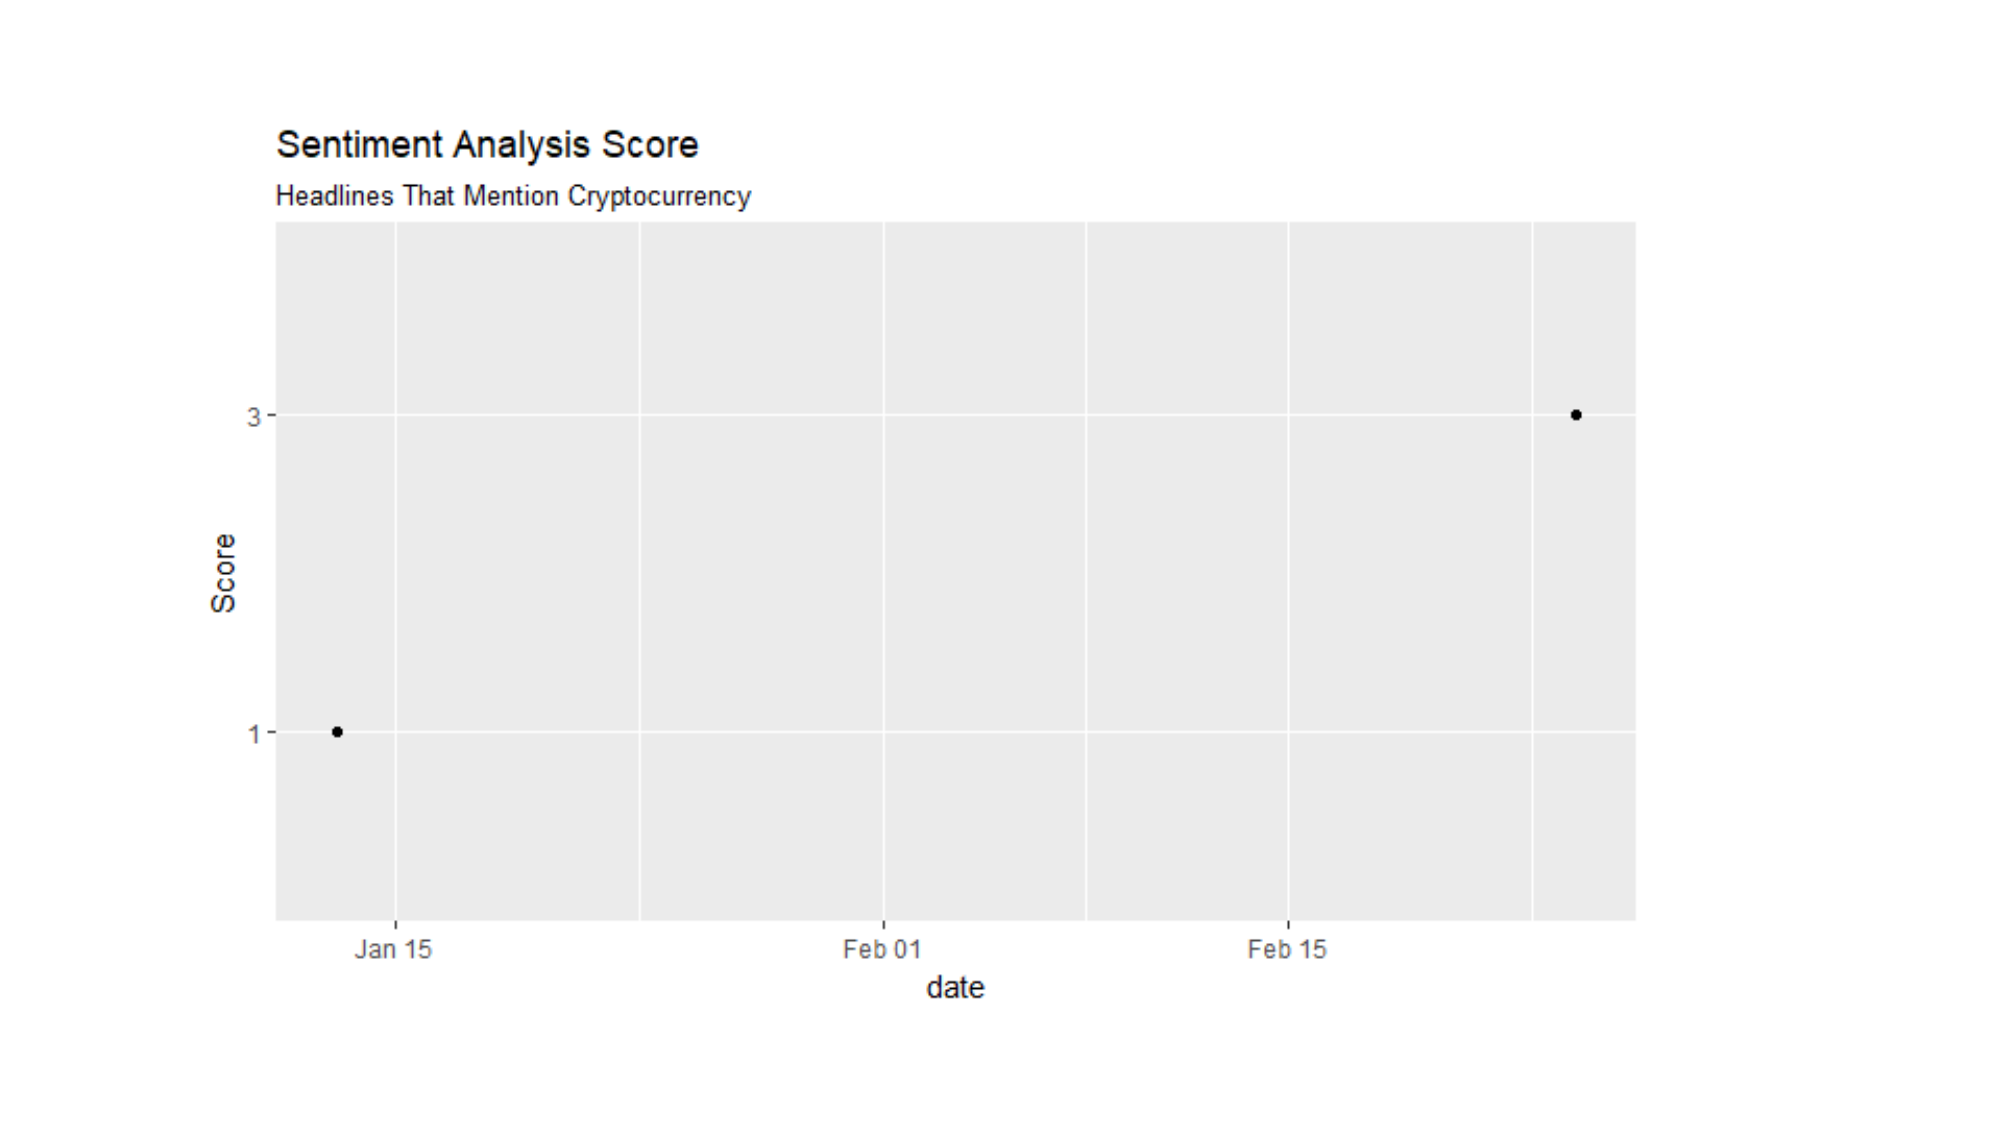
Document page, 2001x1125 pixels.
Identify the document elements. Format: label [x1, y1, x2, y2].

picture [193, 112, 1653, 1013]
